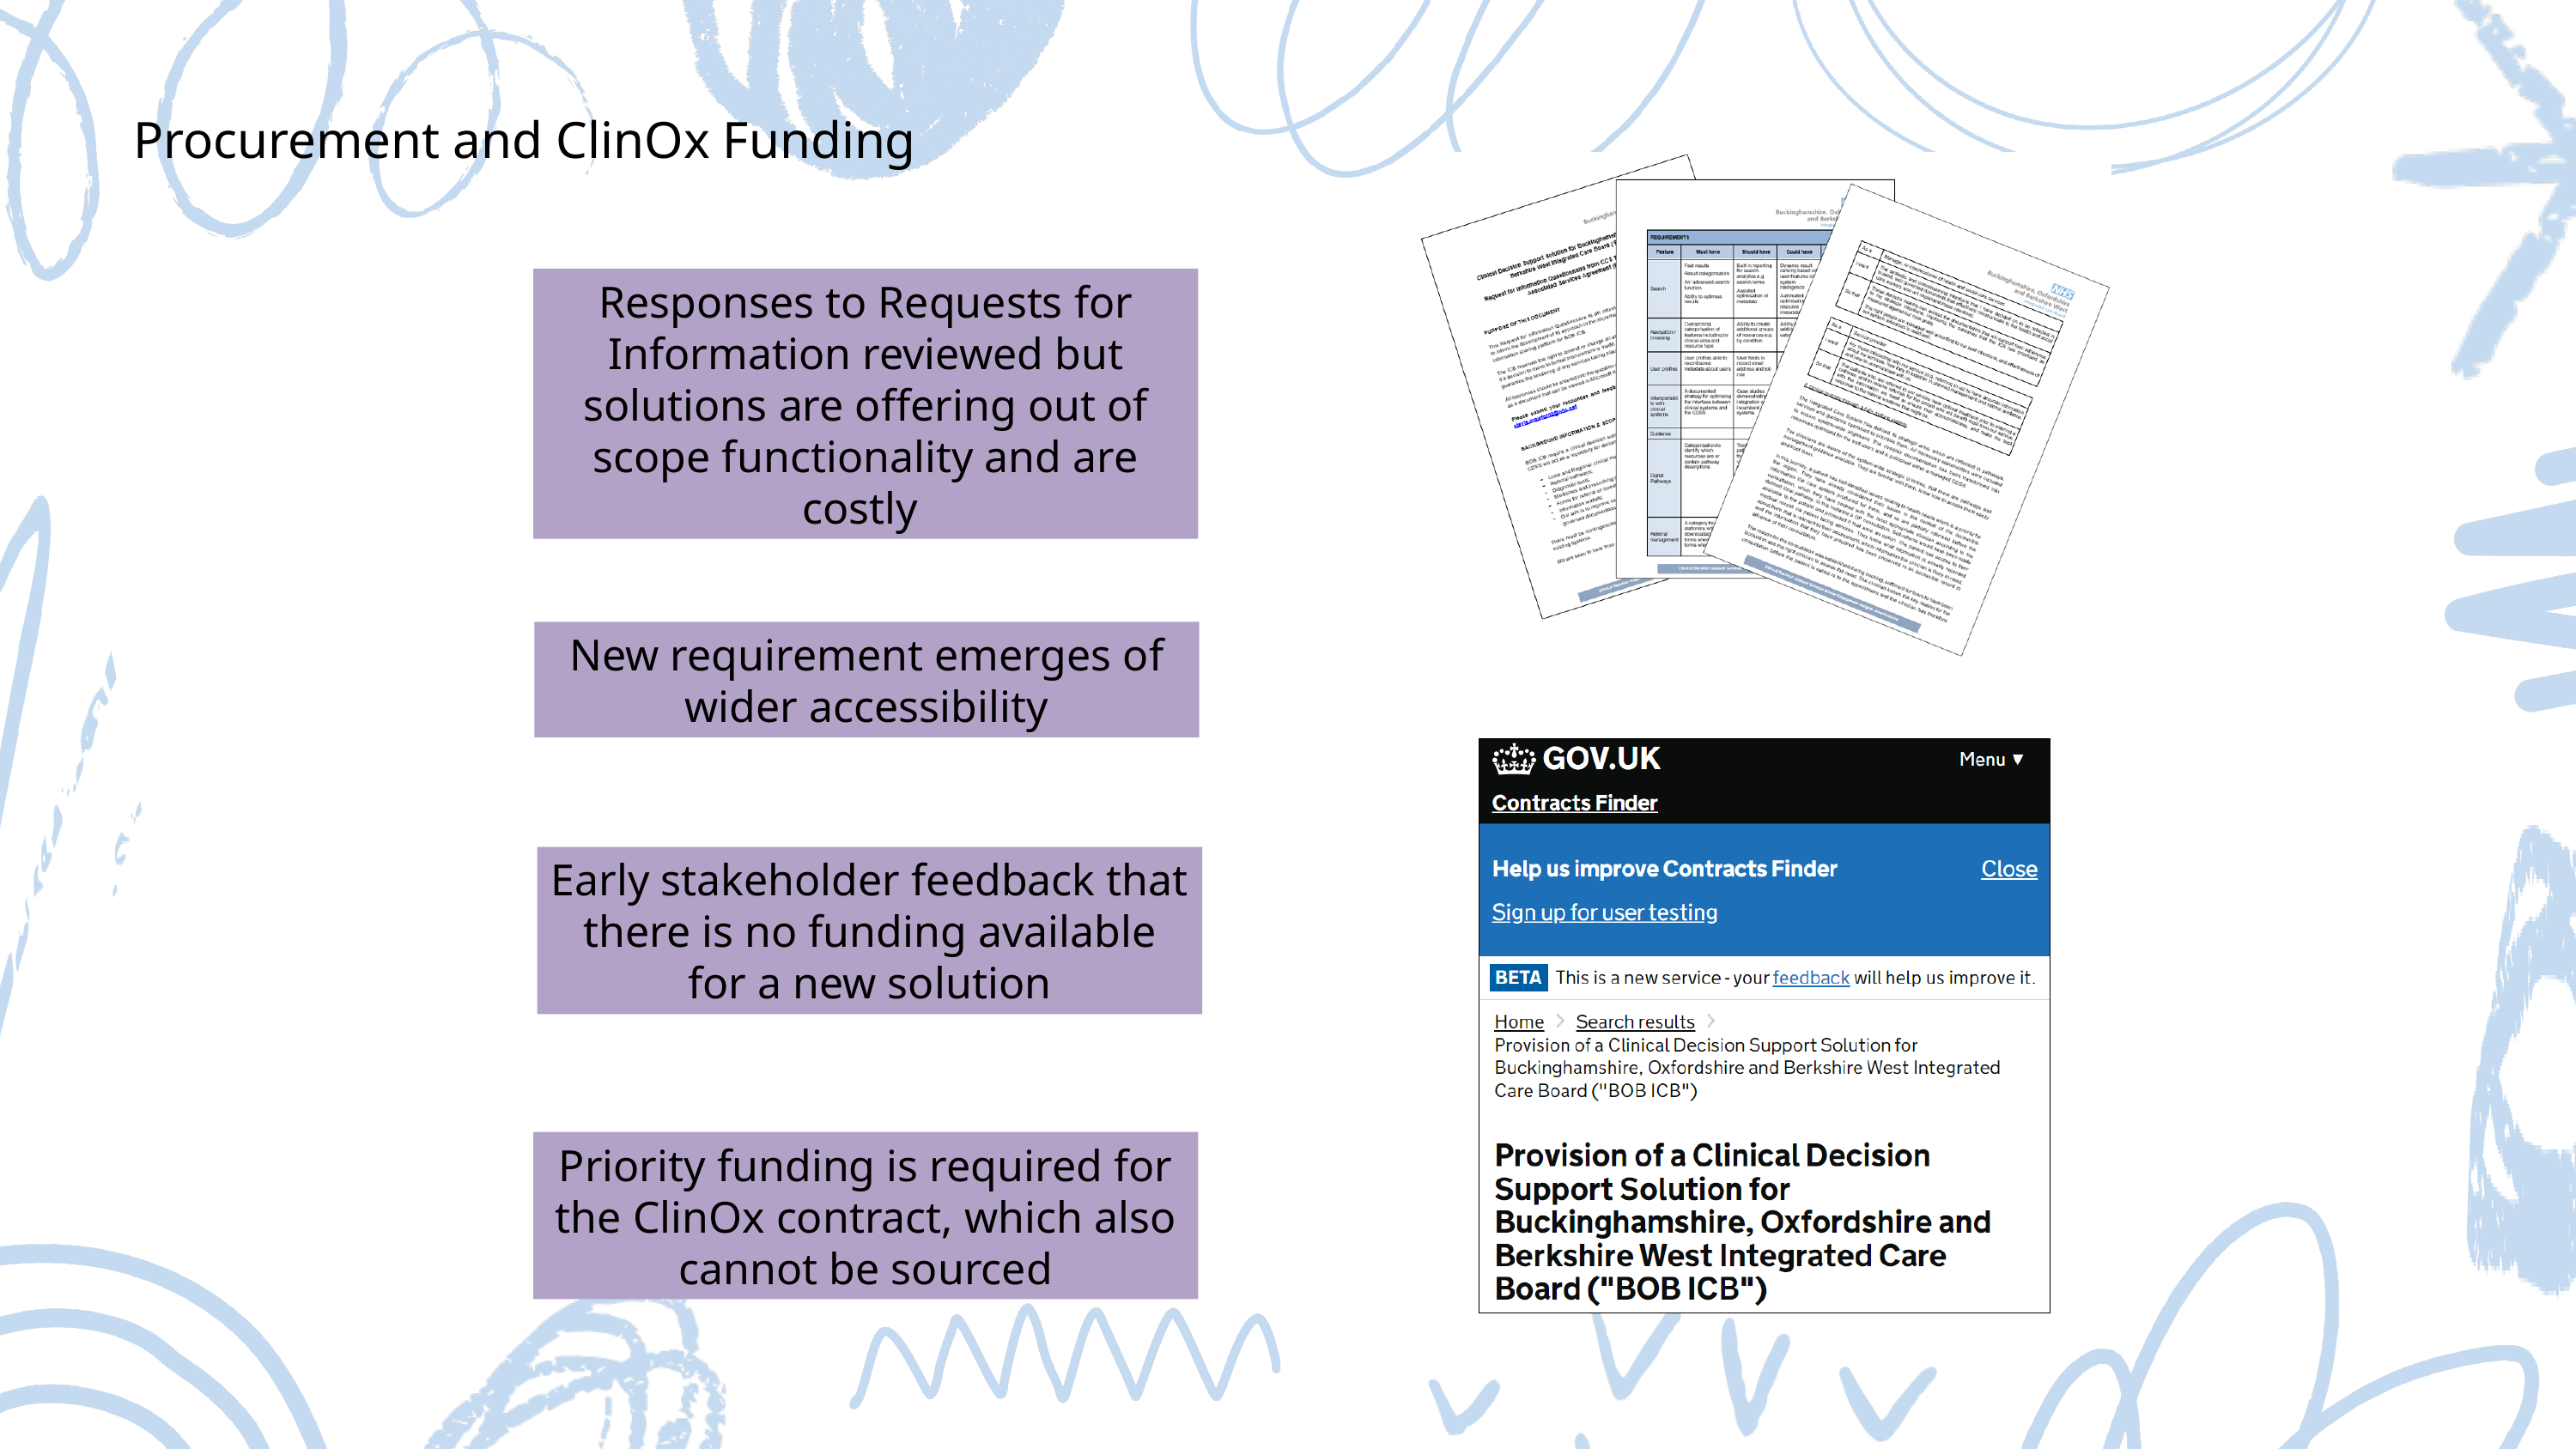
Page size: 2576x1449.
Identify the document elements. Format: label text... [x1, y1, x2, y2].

text_box [2464, 822, 2576, 1302]
picture [1418, 152, 2111, 662]
picture [1479, 738, 2050, 1313]
text_box [0, 0, 596, 282]
text_box [1818, 0, 2391, 183]
text_box [1428, 1303, 2002, 1449]
text_box [1089, 0, 1818, 200]
text_box Procurement and ClinOx Funding [120, 101, 1352, 294]
text_box [2431, 380, 2576, 822]
text_box Early stakeholder feedback that there is no funding available for a new solution [537, 846, 1203, 1015]
text_box Priority funding is required for the ClinOx contract, which also cannot be sourced [533, 1131, 1199, 1300]
text_box New requirement emerges of wider accessibility [534, 621, 1200, 738]
text_box [361, 1280, 726, 1449]
text_box [0, 1213, 362, 1449]
text_box [2002, 1202, 2576, 1449]
text_box [849, 1303, 1281, 1410]
text_box [680, 0, 1089, 101]
text_box [2391, 0, 2576, 380]
text_box [0, 333, 181, 1046]
text_box Responses to Requests for Information reviewed but solutions are offering out of scope functionality and are costly [533, 268, 1199, 539]
